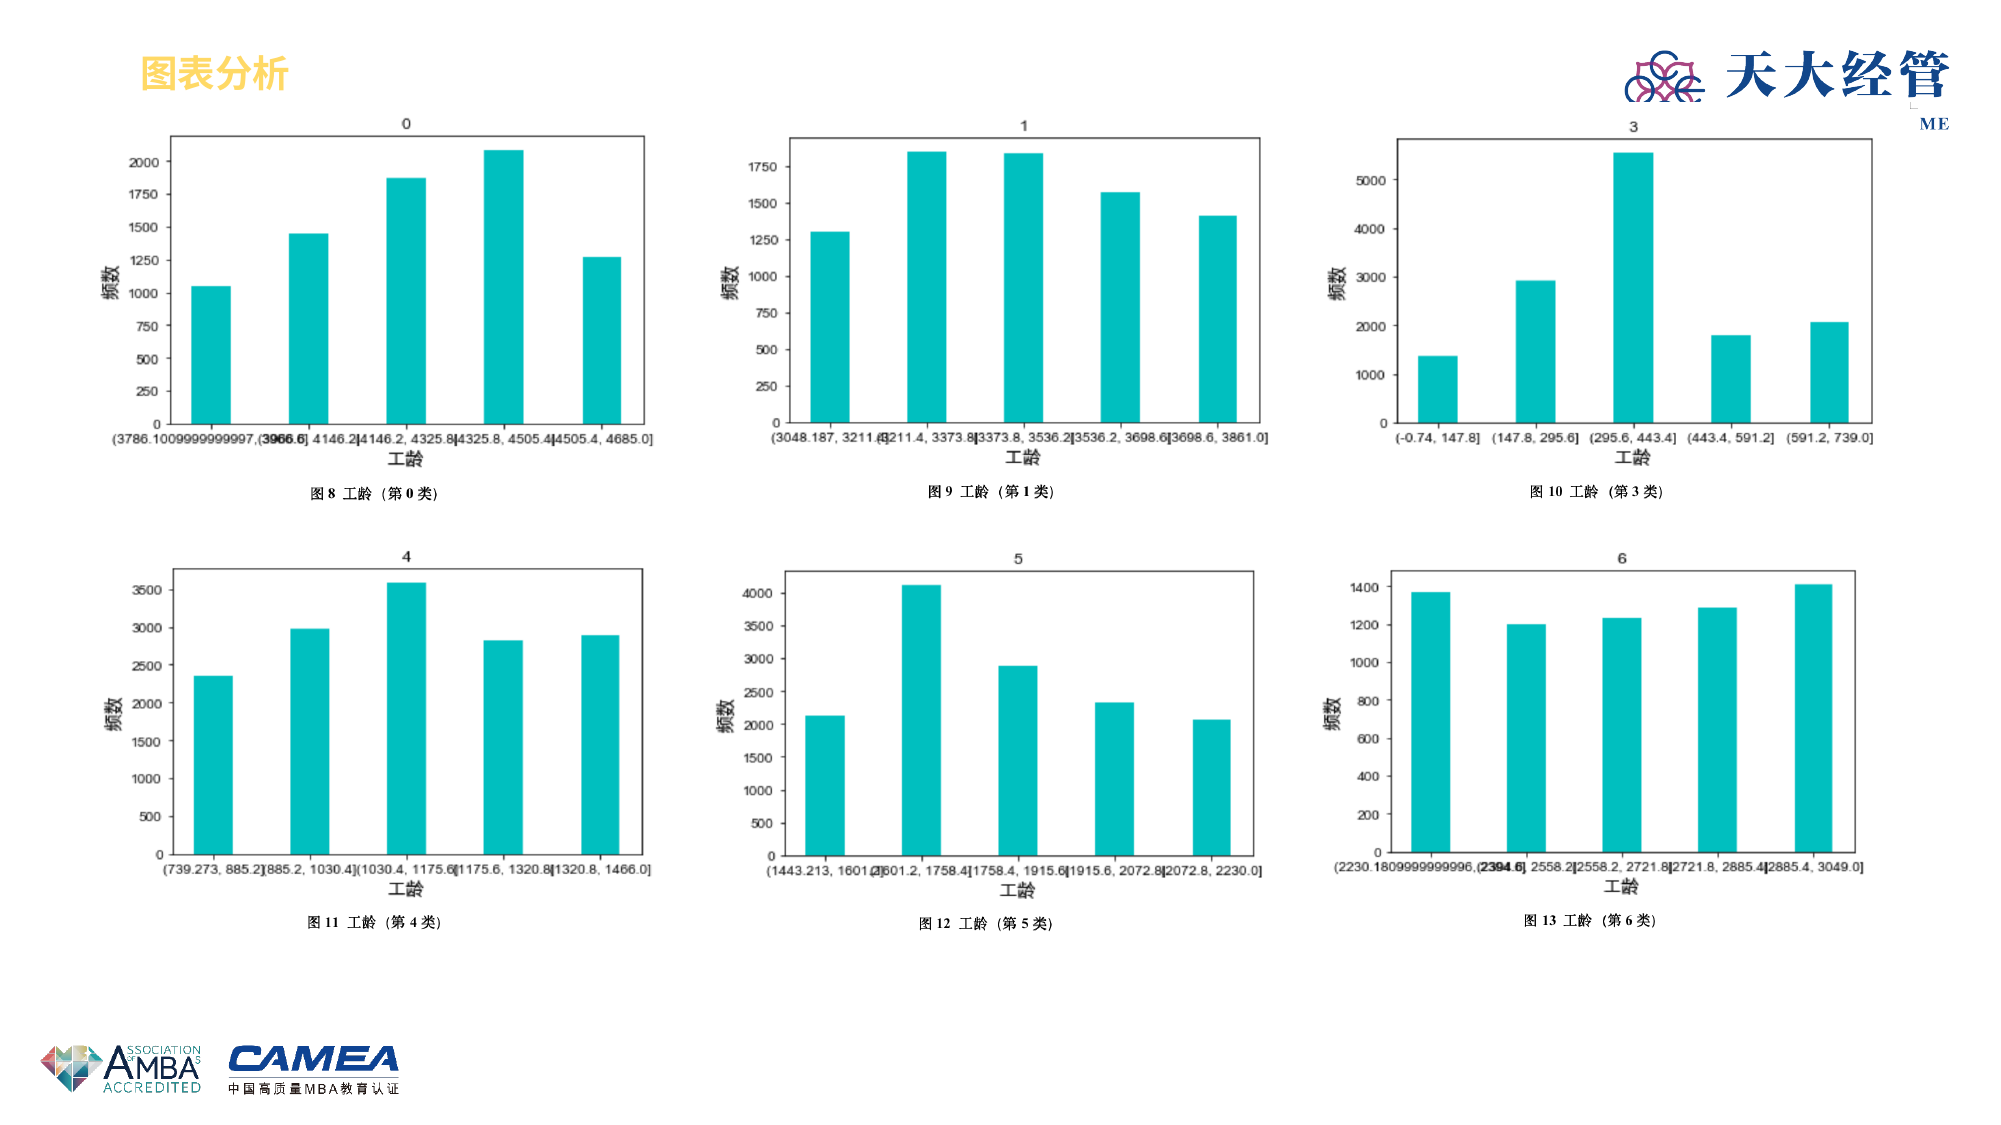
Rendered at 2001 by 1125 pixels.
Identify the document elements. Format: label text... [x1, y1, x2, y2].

picture [1312, 534, 1918, 939]
text_box 图表分析 [0, 42, 435, 103]
picture [91, 534, 688, 939]
picture [713, 0, 2000, 507]
picture [0, 1014, 502, 1125]
picture [696, 534, 1297, 939]
picture [92, 102, 688, 507]
